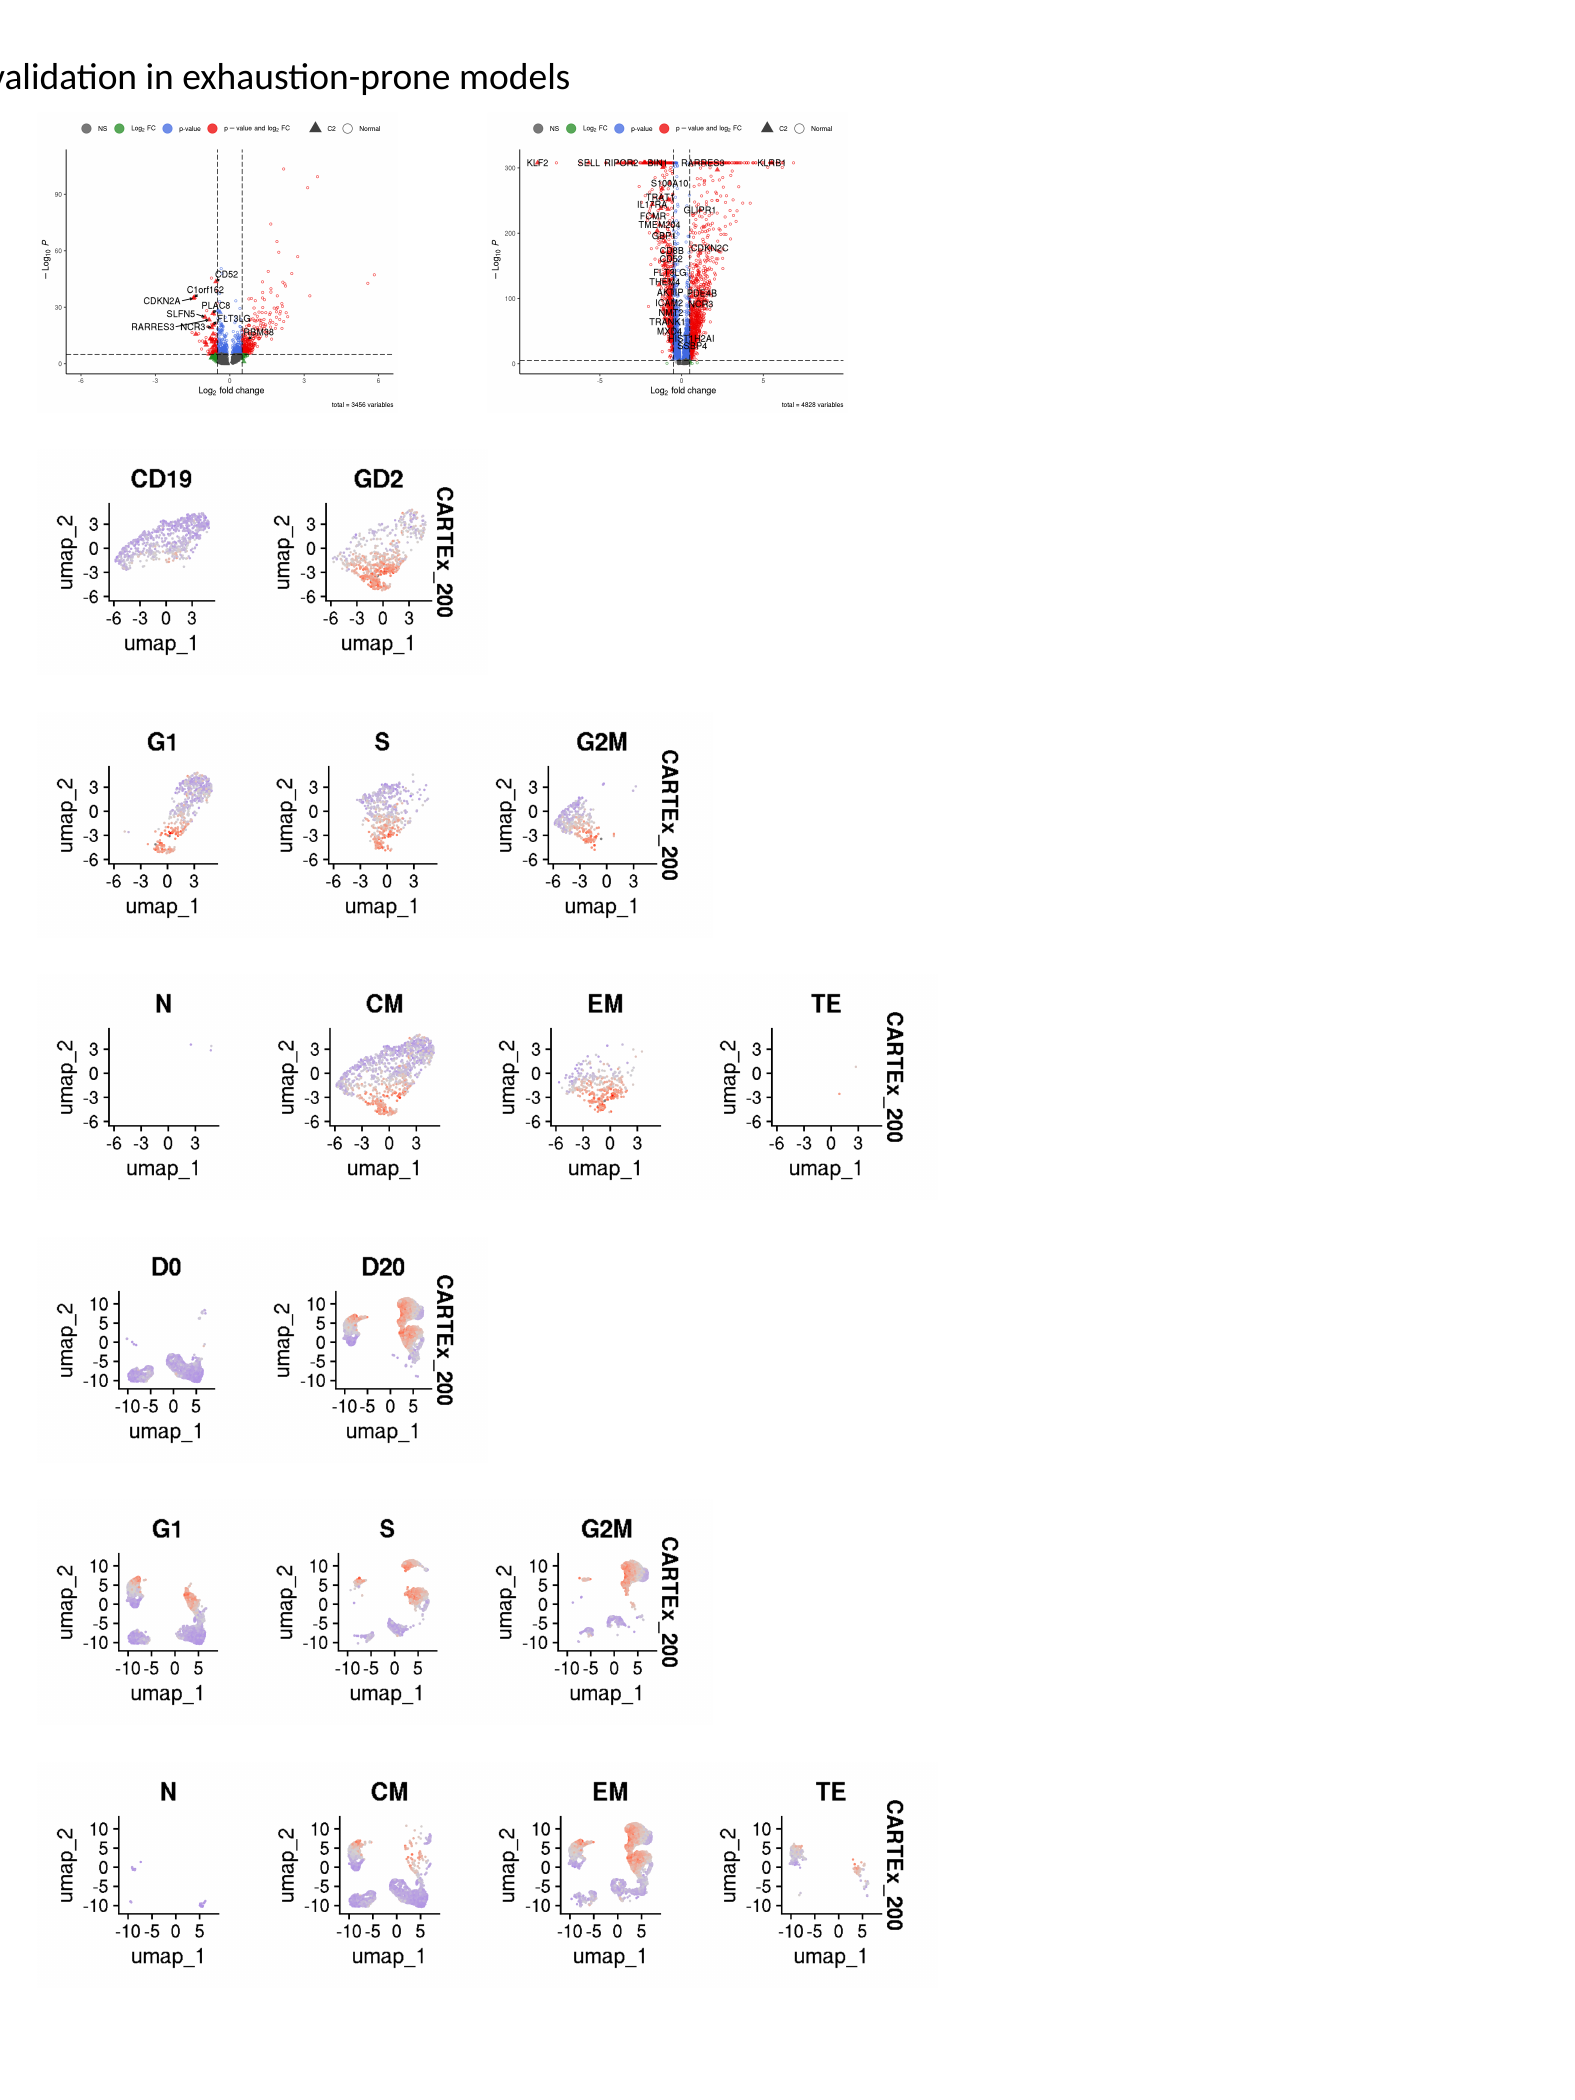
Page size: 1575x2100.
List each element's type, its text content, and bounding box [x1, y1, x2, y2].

picture [37, 1499, 713, 1726]
picture [37, 712, 713, 938]
text_box CARTEx project Supplementary Figures for validation in exhaustion-prone models [0, 0, 587, 105]
picture [37, 1762, 938, 1988]
picture [37, 1237, 488, 1463]
picture [37, 112, 398, 413]
picture [37, 449, 488, 676]
picture [487, 112, 848, 413]
picture [37, 974, 938, 1201]
